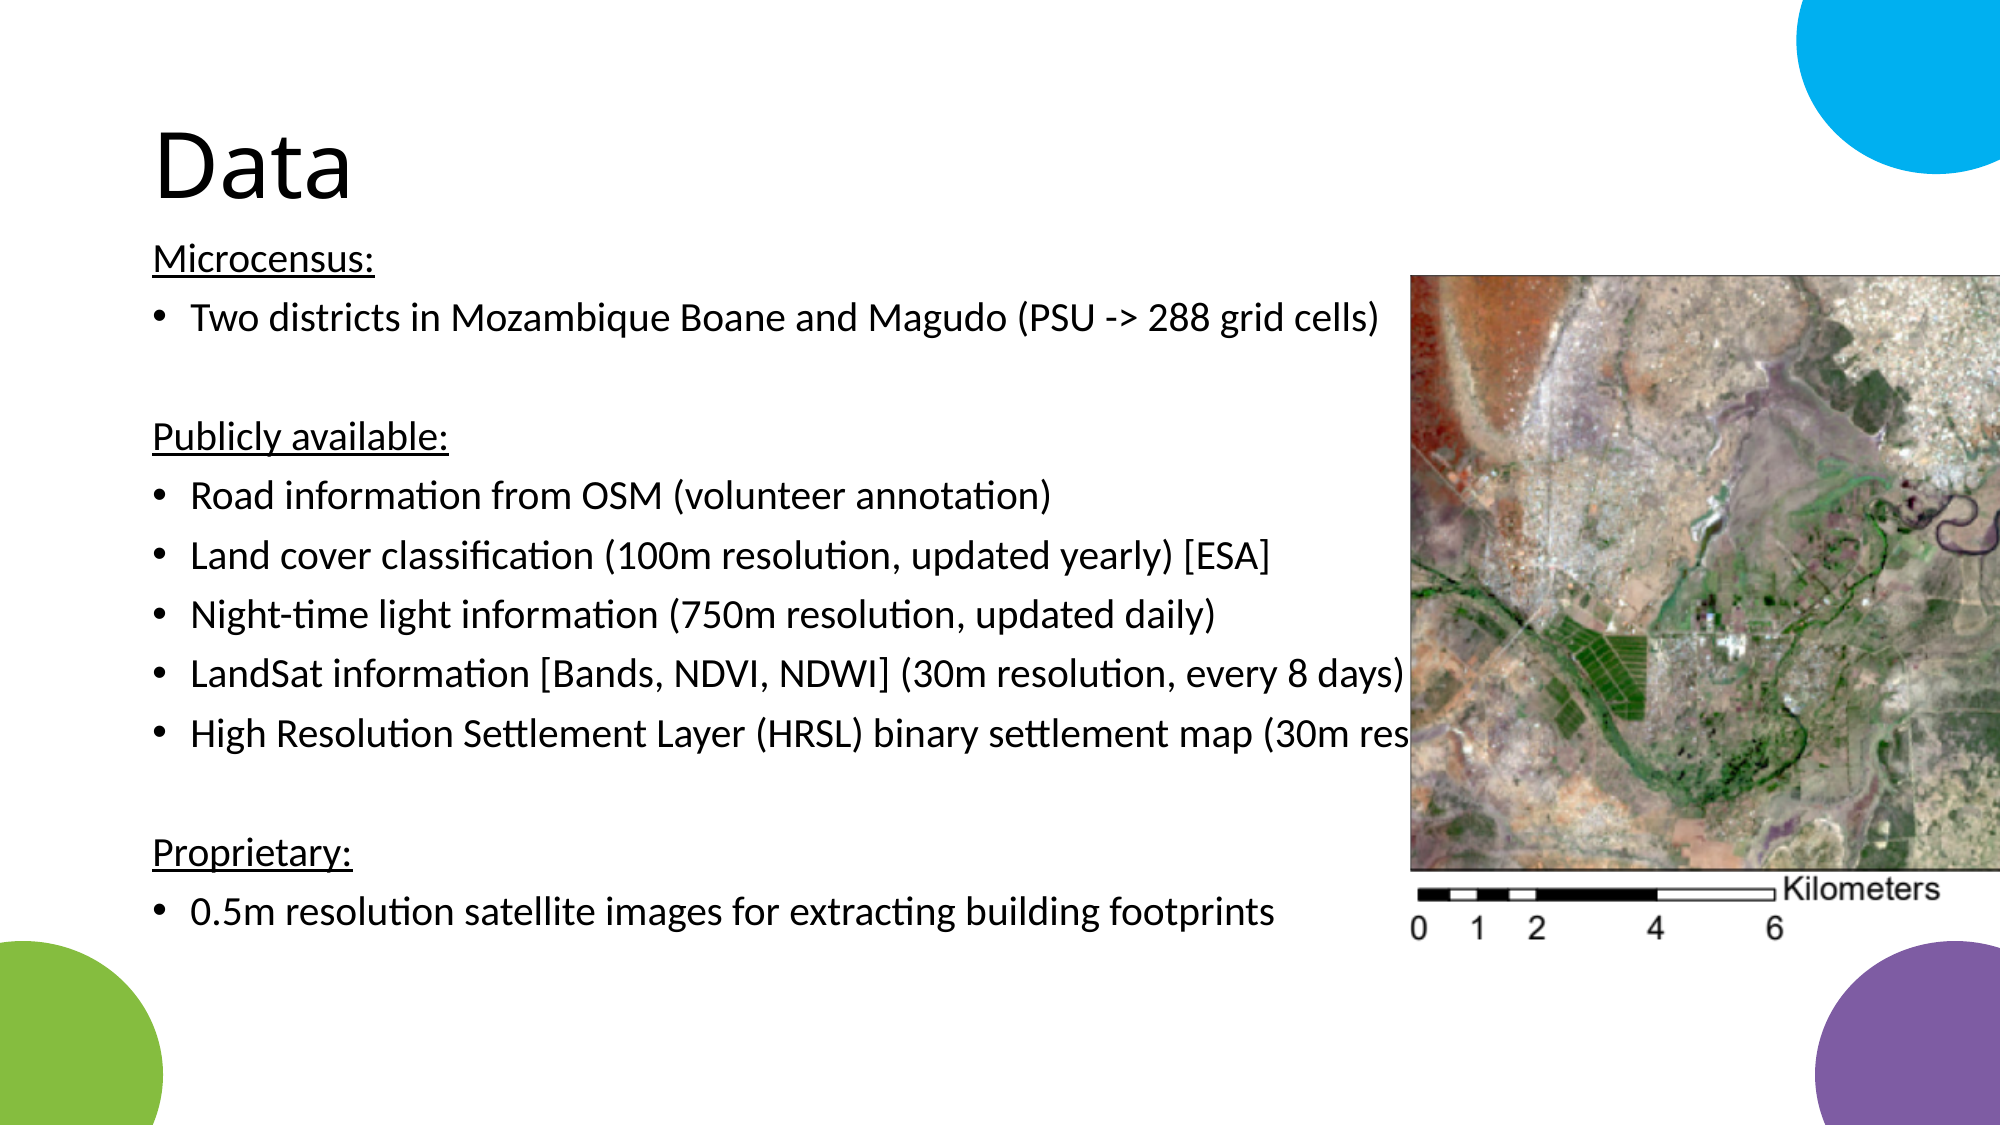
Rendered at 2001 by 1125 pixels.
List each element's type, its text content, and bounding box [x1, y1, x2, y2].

text_box [1796, 0, 2000, 175]
text_box [1815, 943, 2000, 1125]
text_box [0, 941, 164, 1125]
text_box Data [137, 59, 1863, 228]
picture [1410, 275, 2000, 943]
text_box Microcensus: Two districts in Mozambique Boane and Magudo (PSU -> 288 grid cells) Publicly available: Road information from OSM (volunteer annotation) Land cover classification (100m resolution, updated yearly) [ESA] Night-time light information (750m resolution, updated daily) LandSat information [Bands, NDVI, NDWI] (30m resolution, every 8 days) High Resolution Settlement Layer (HRSL) binary settlement map (30m resolution, 2015) [Facebook] Proprietary: 0.5m resolution satellite images for extracting building footprints [137, 228, 1931, 943]
